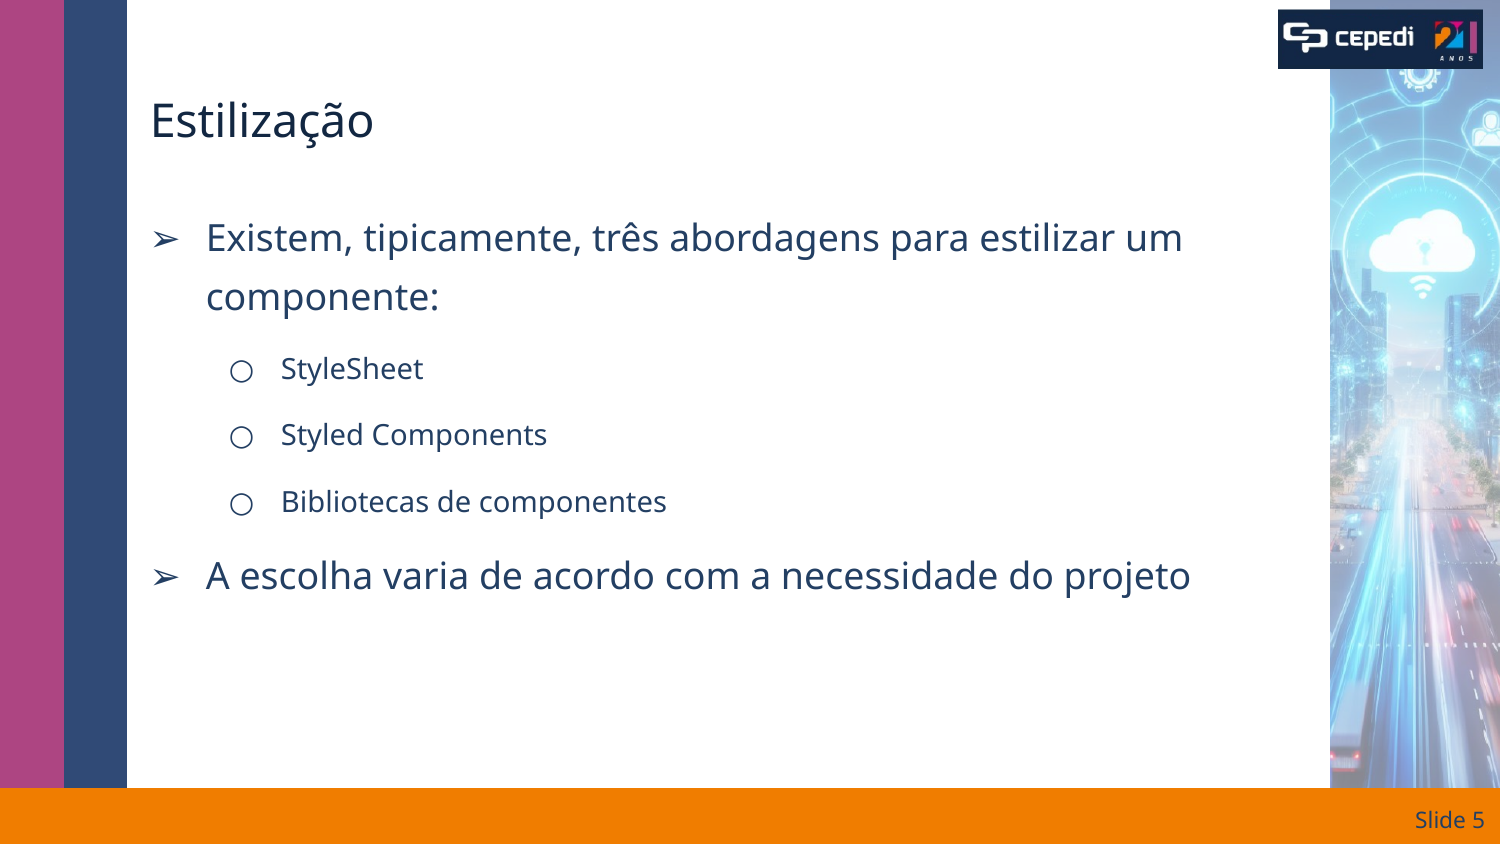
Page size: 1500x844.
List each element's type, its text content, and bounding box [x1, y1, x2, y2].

title Estilização [134, 72, 1339, 167]
slide_number Slide ‹#› [1277, 789, 1500, 844]
list Existem, tipicamente, três abordagens para estilizar um componente: StyleSheet Styled Components Bibliotecas de componentes A escolha varia de acordo com a necessidade do projeto [115, 189, 1320, 750]
picture [0, 0, 1500, 844]
